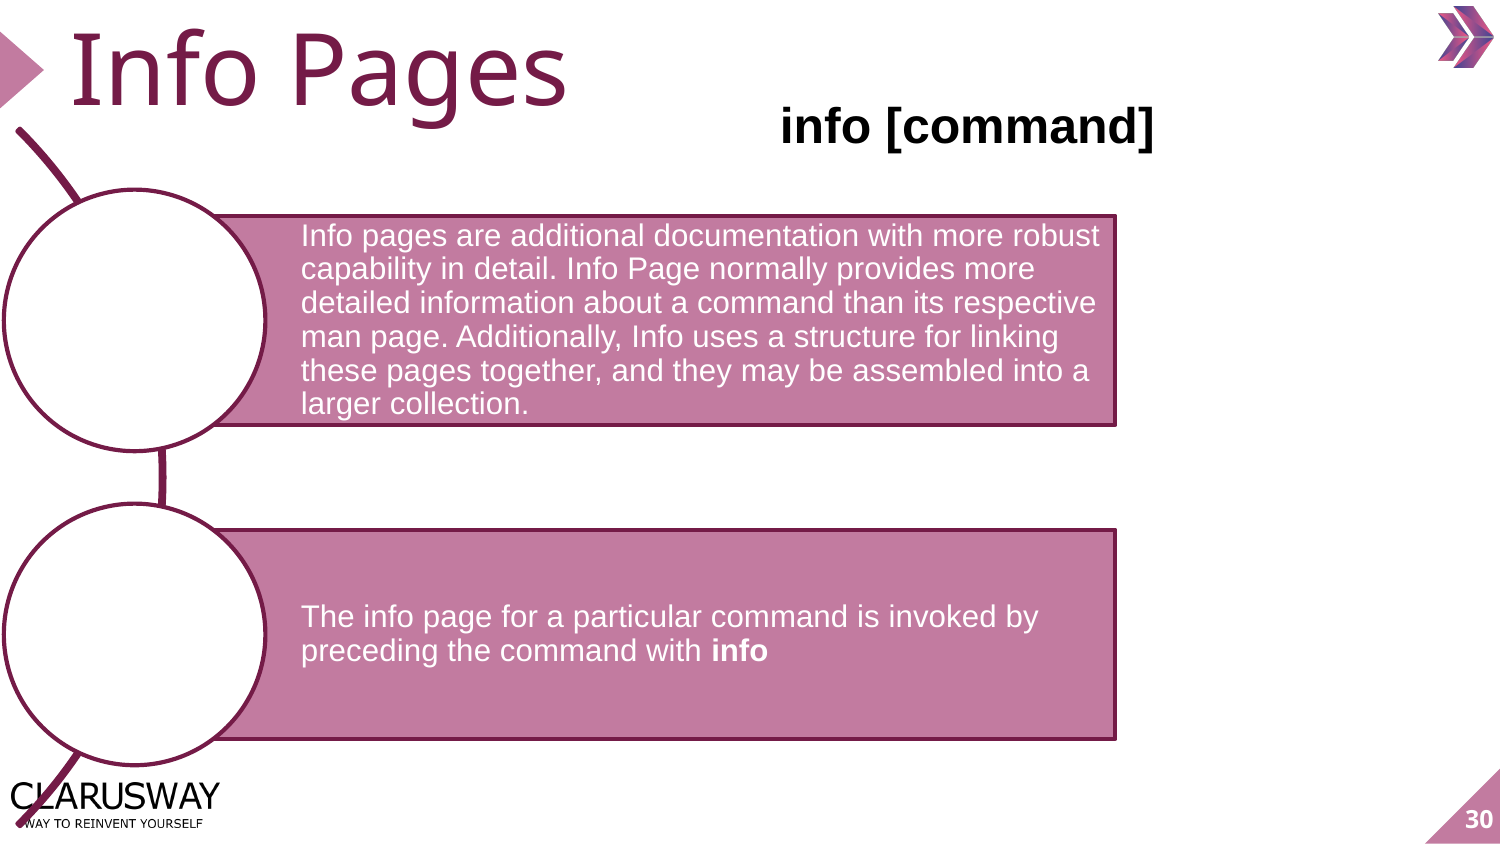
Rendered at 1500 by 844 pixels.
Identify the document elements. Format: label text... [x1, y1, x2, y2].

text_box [0, 0, 1116, 844]
text_box info [command] [1121, 86, 1304, 164]
slide_number 30 [1418, 760, 1494, 838]
picture [1438, 6, 1494, 68]
